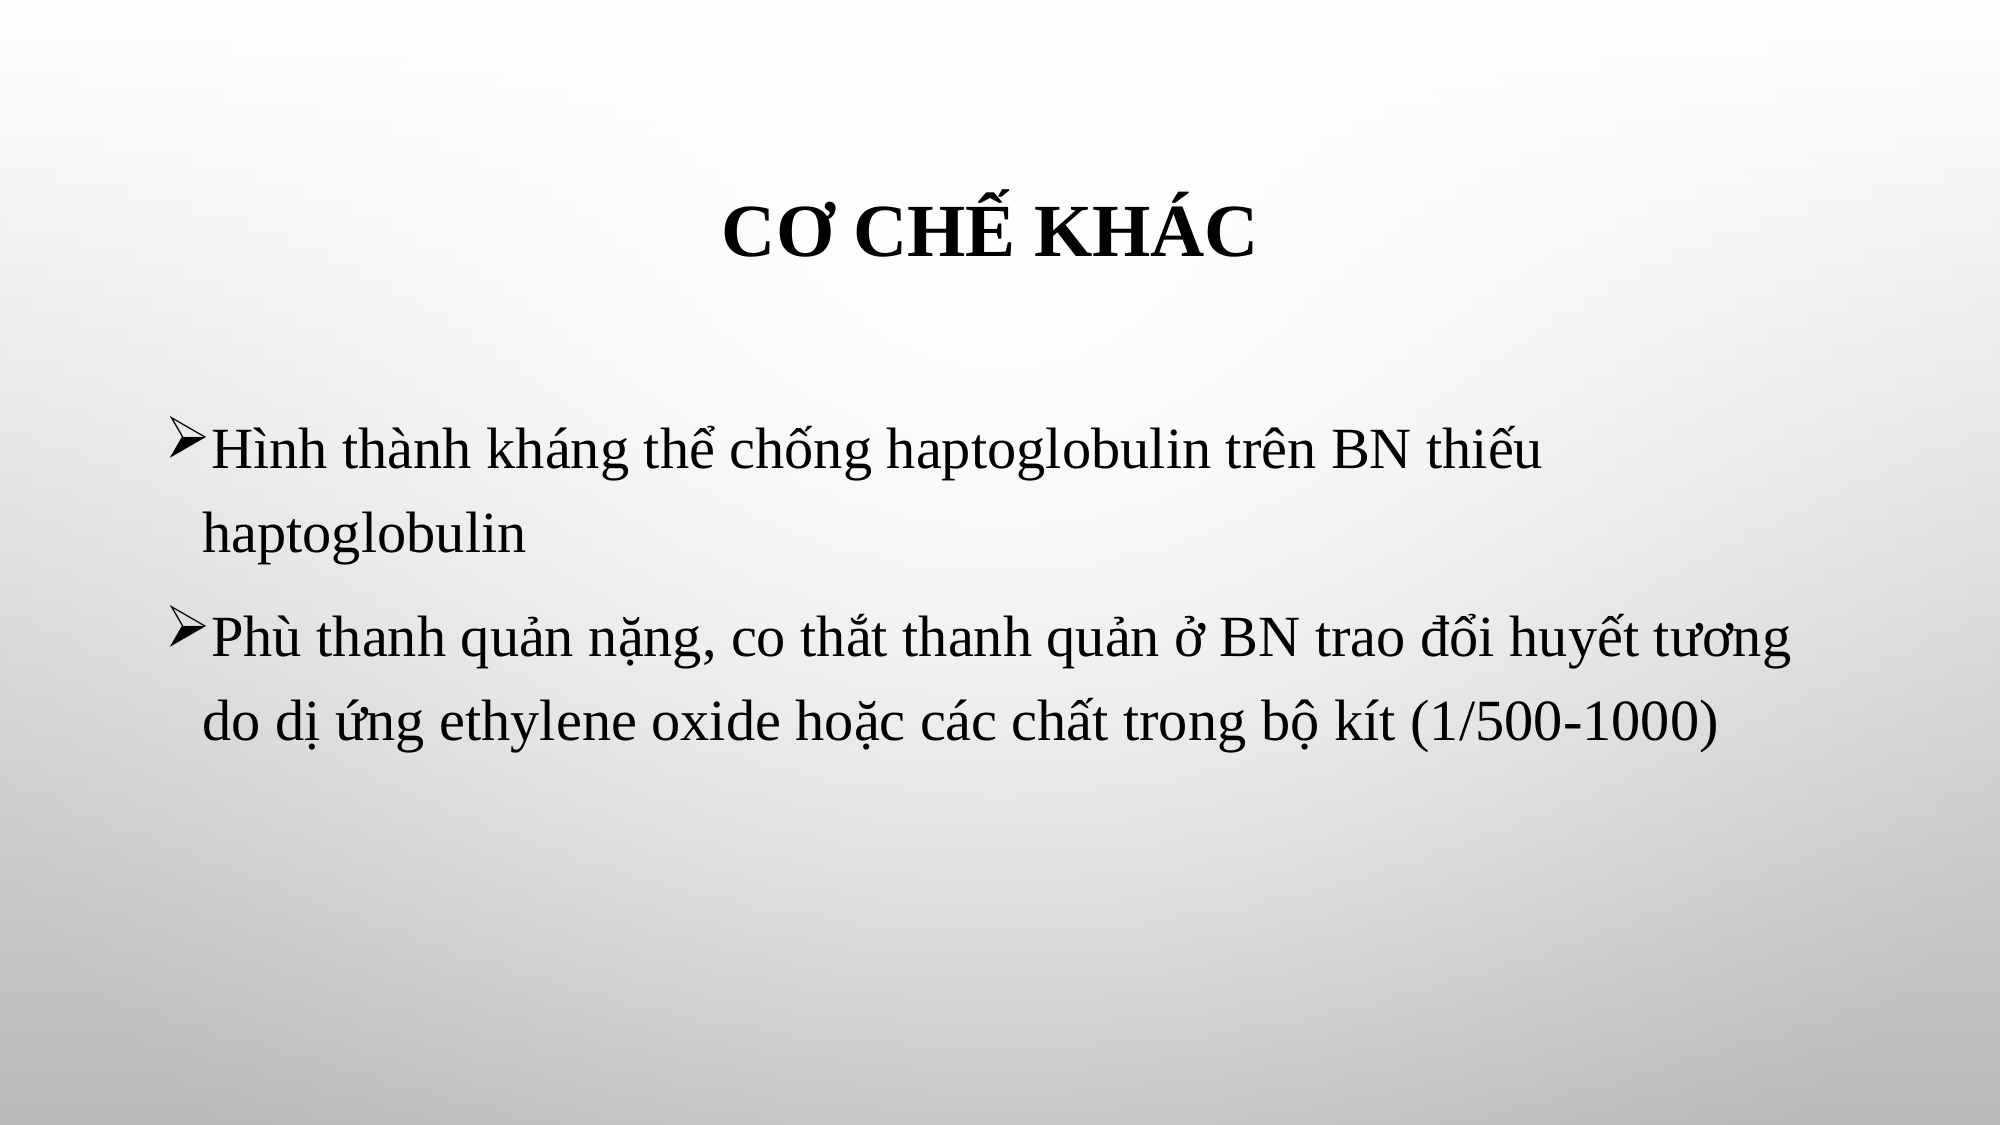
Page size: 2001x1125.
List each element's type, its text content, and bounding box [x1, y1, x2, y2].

list Hình thành kháng thể chống haptoglobulin trên BN thiếu haptoglobulin Phù thanh quản nặng, co thắt thanh quản ở BN trao đổi huyết tương do dị ứng ethylene oxide hoặc các chất trong bộ kít (1/500-1000) [149, 388, 1851, 950]
picture [0, 0, 2000, 1125]
title Cơ chế khác [149, 101, 1851, 364]
